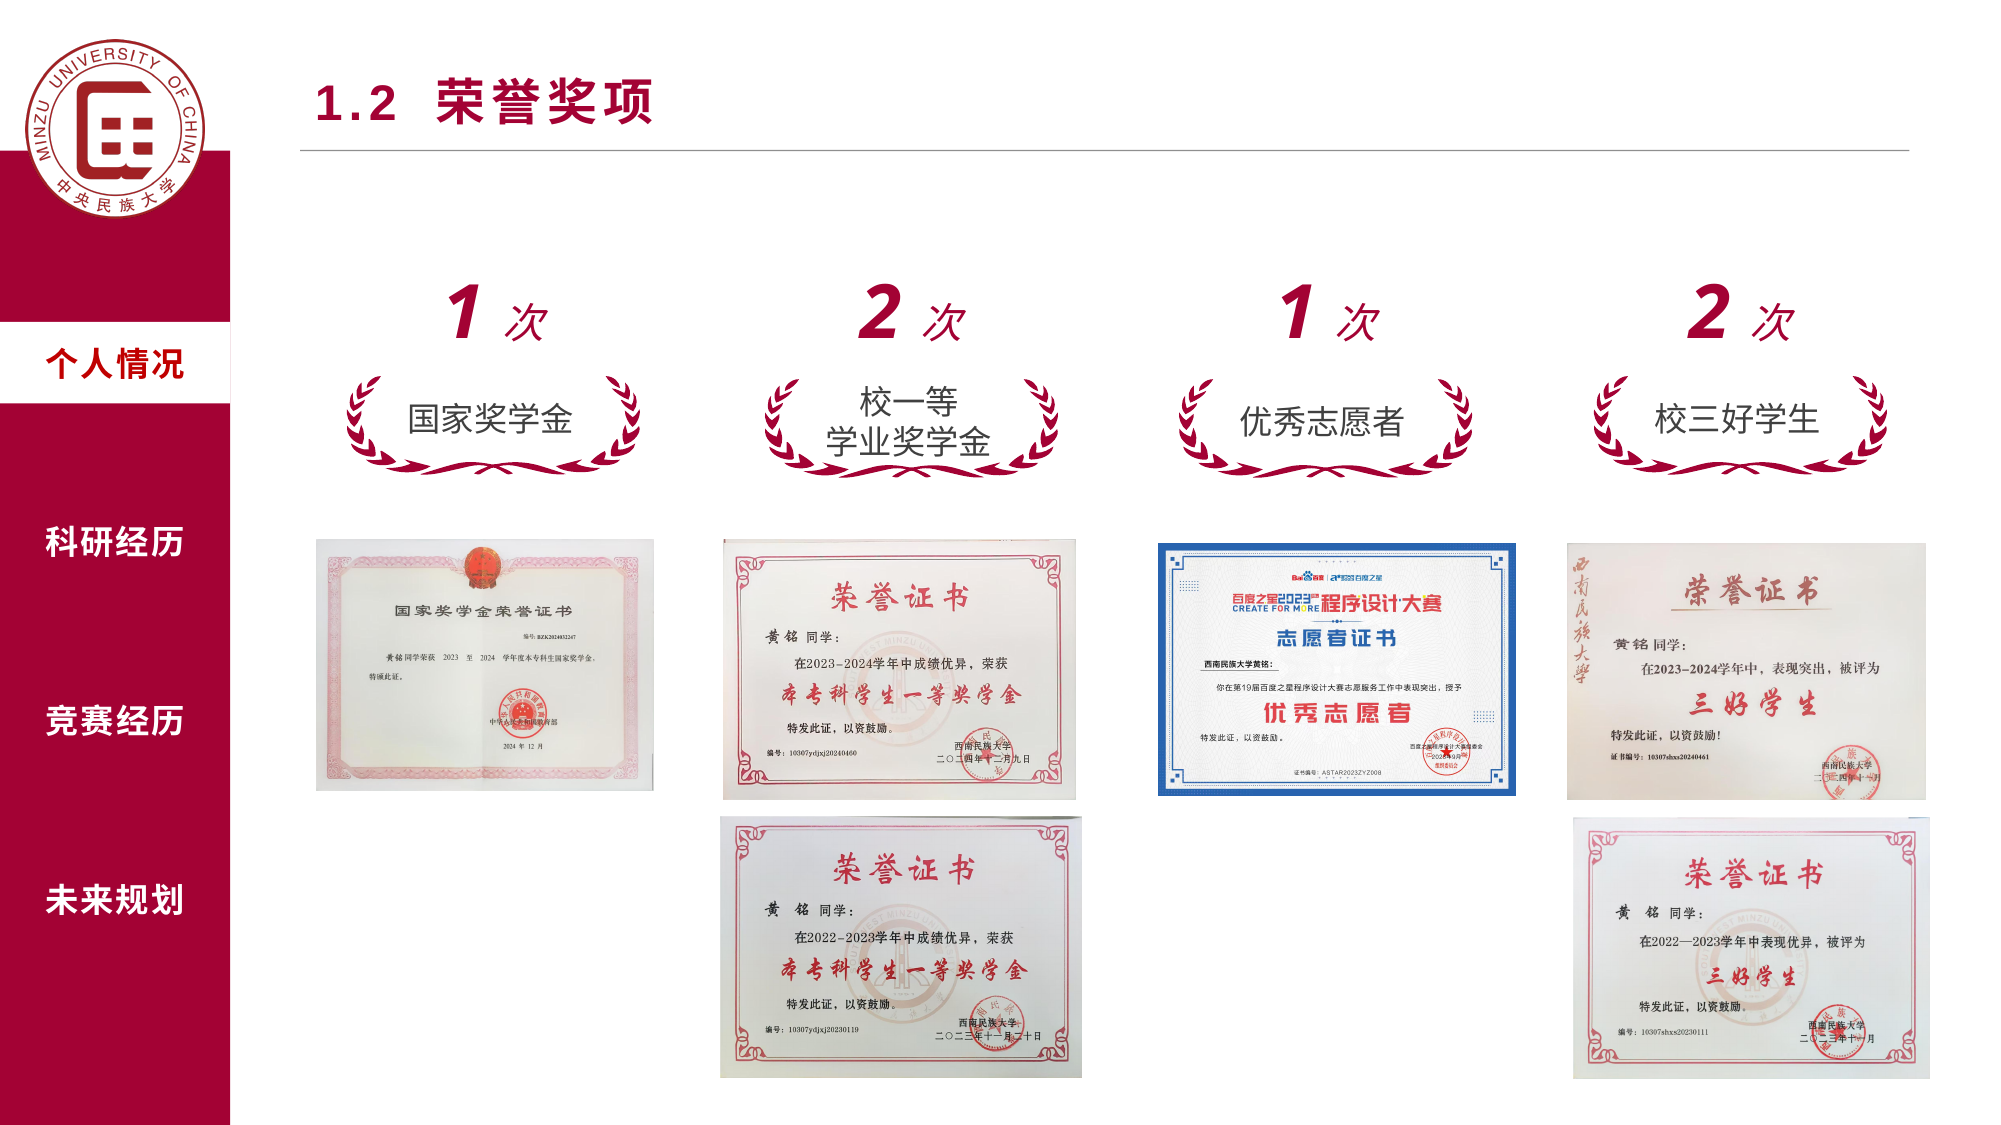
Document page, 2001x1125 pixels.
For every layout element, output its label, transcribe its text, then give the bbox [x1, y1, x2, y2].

text_box 2次 [818, 267, 1005, 349]
text_box 1次 [400, 267, 586, 349]
text_box 1.2 荣誉奖项 [299, 62, 2000, 138]
text_box 2次 [1647, 267, 1834, 349]
text_box 个人情况 [0, 321, 231, 404]
text_box [0, 761, 231, 1125]
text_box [346, 376, 640, 475]
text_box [764, 373, 1058, 478]
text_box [1593, 376, 1887, 475]
picture [1158, 543, 1516, 796]
text_box 1次 [1232, 267, 1419, 349]
text_box 科研经历 [0, 500, 230, 583]
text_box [1178, 379, 1473, 478]
text_box [0, 404, 231, 679]
picture [1567, 543, 1930, 1125]
picture [316, 539, 654, 791]
text_box 未来规划 [0, 857, 230, 940]
text_box 竞赛经历 [0, 679, 231, 761]
picture [721, 539, 1082, 1125]
text_box [0, 149, 231, 321]
picture [25, 39, 205, 219]
